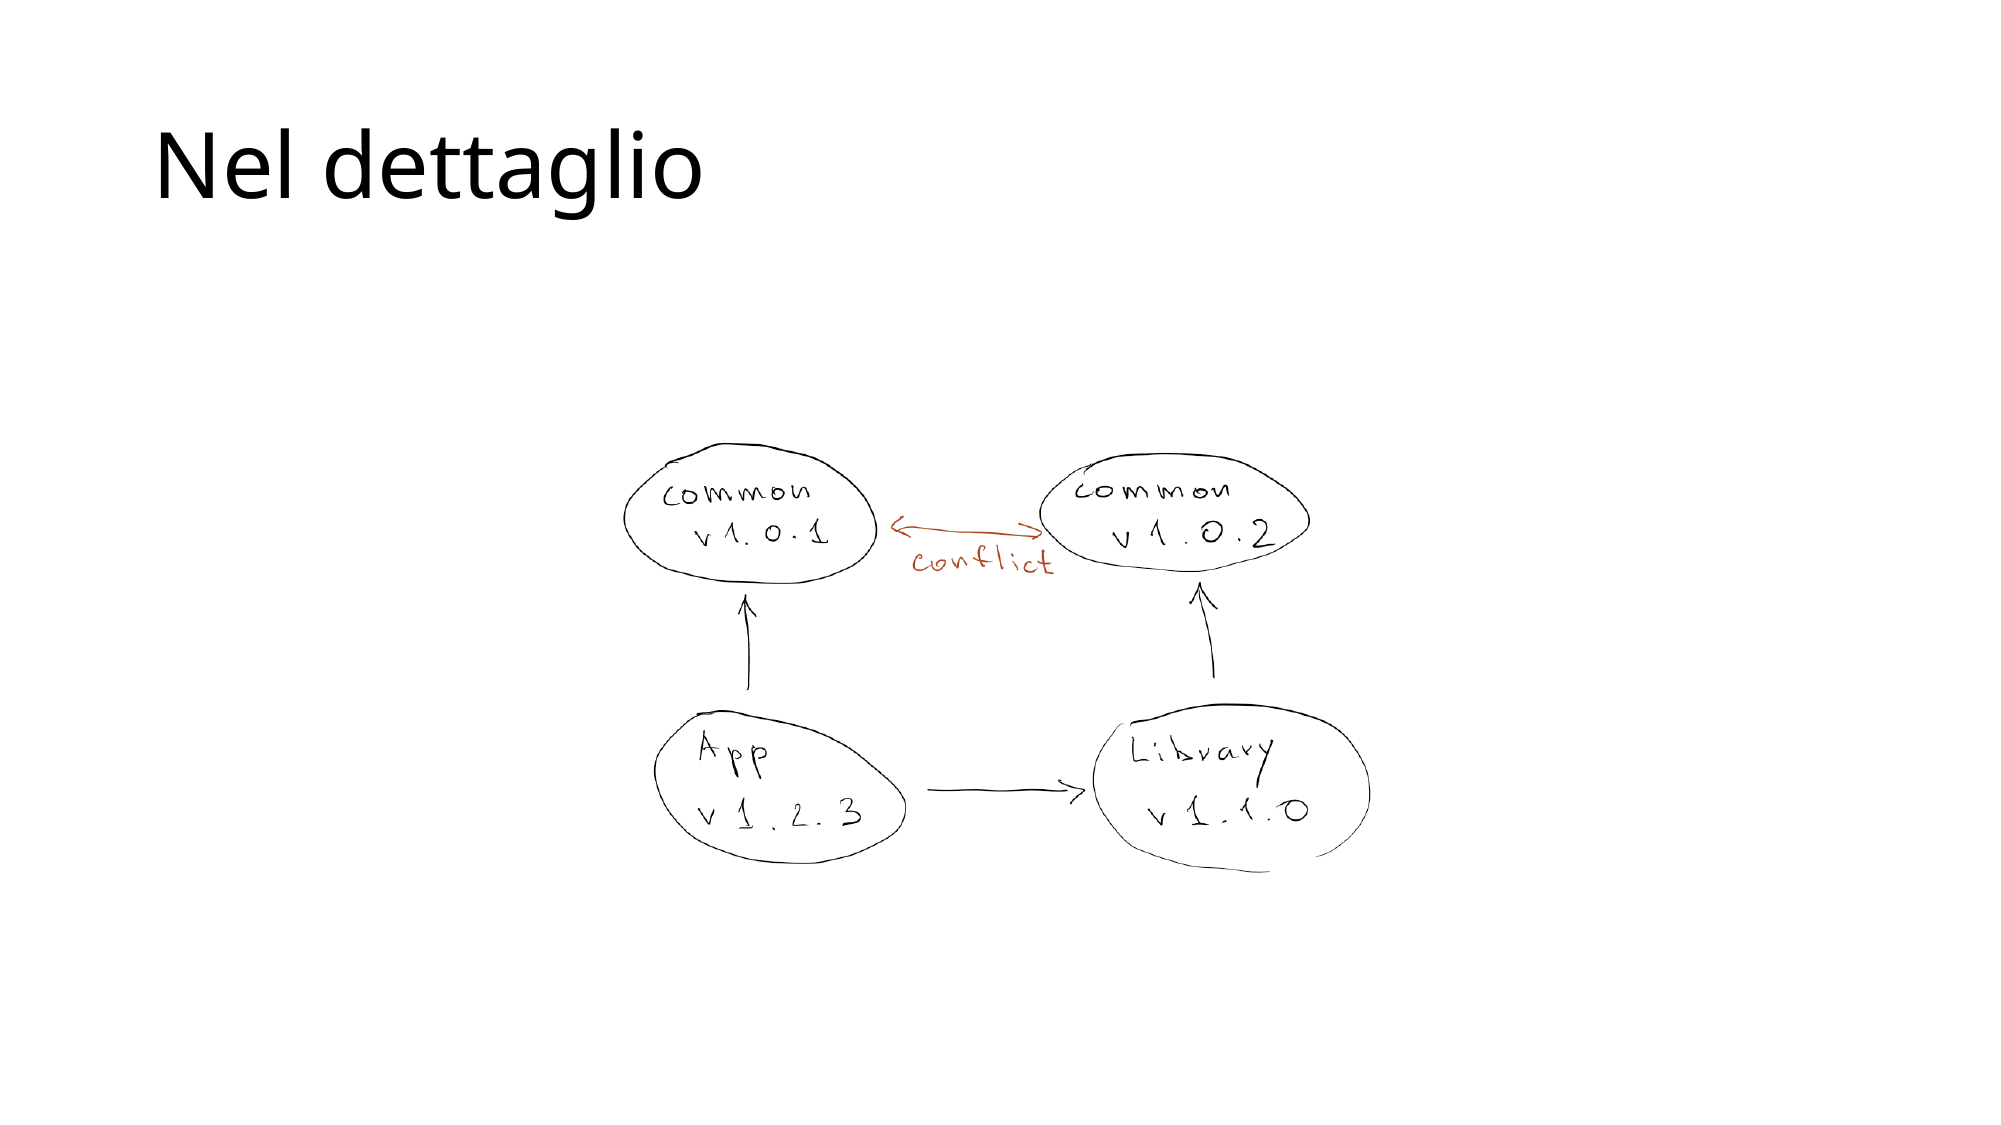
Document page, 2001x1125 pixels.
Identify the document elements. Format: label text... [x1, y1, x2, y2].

title Nel dettaglio [137, 59, 1863, 278]
picture [554, 392, 1447, 928]
